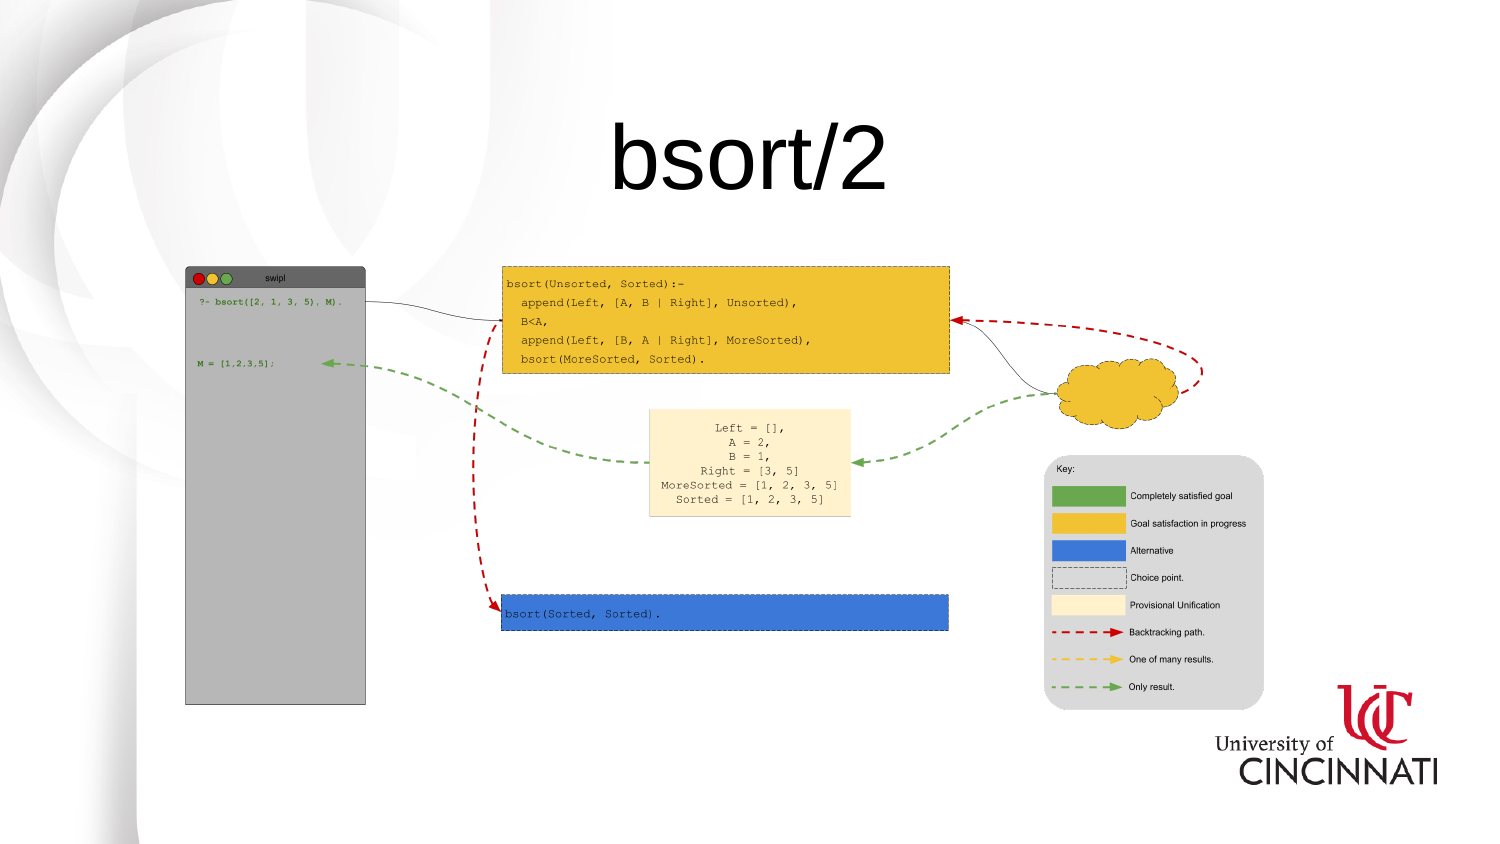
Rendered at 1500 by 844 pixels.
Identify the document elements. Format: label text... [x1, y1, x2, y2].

title bsort/2 [75, 82, 1425, 224]
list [170, 245, 1280, 731]
picture [0, 0, 1500, 844]
